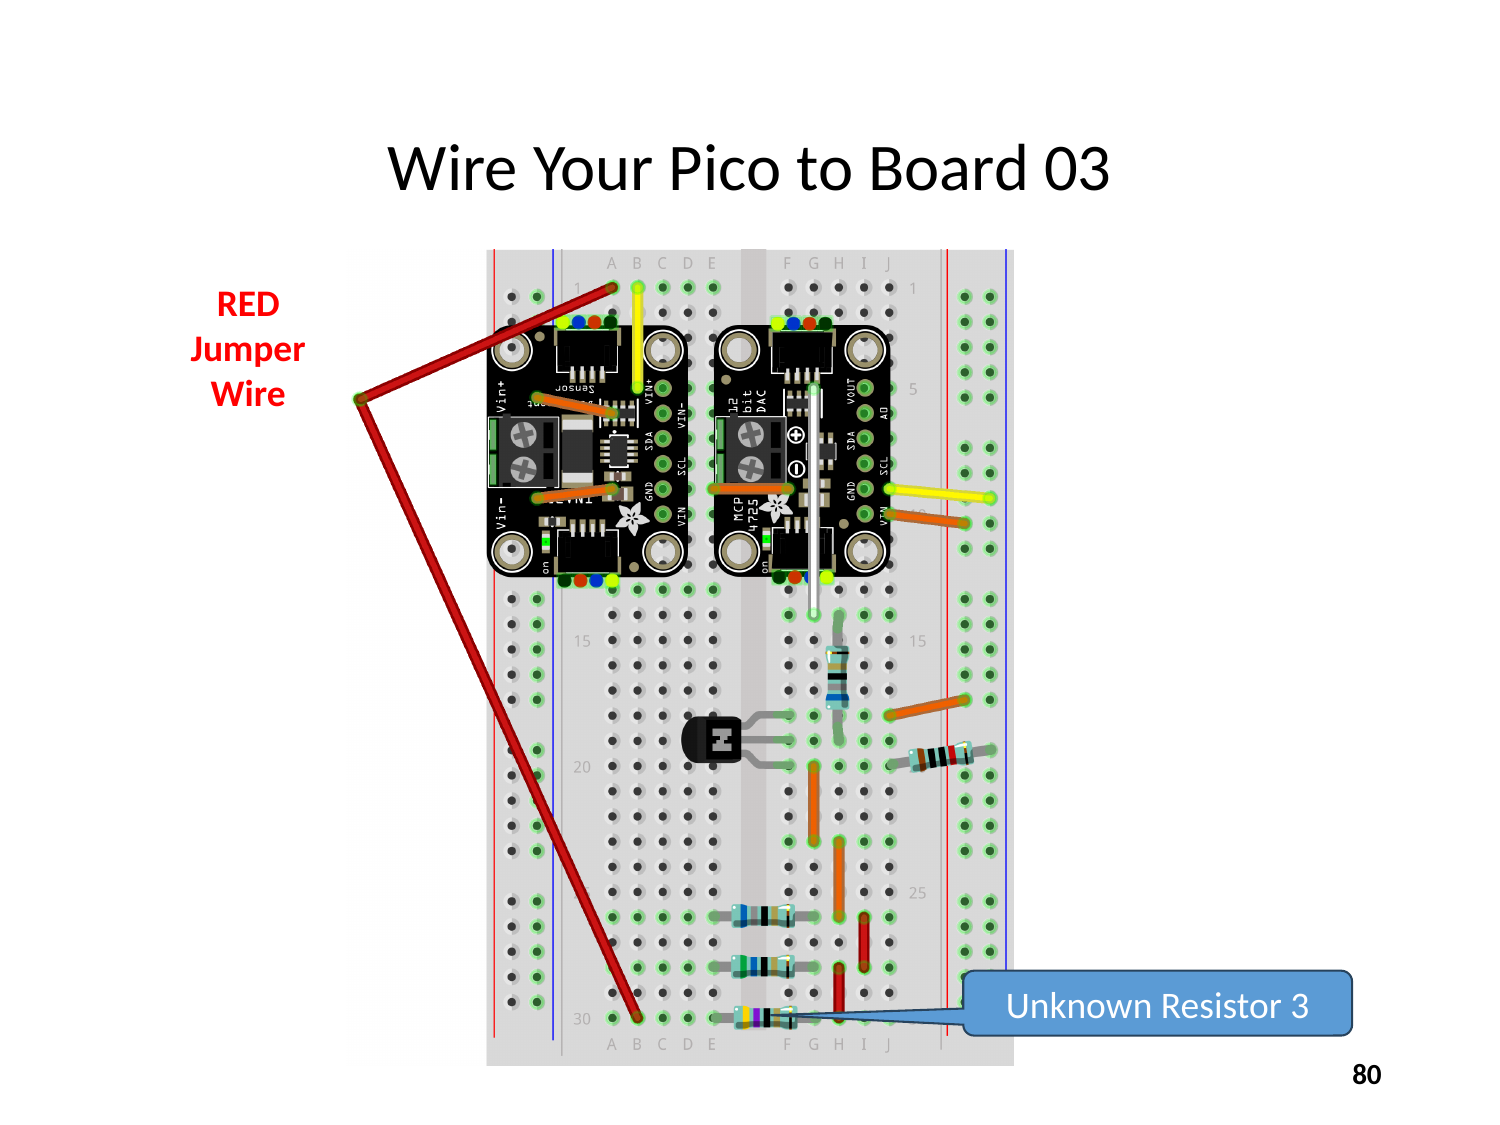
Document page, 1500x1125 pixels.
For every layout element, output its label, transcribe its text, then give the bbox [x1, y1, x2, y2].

text_box RED Jumper Wire [168, 271, 329, 422]
picture [346, 249, 1014, 1066]
slide_number 80 [1059, 1042, 1397, 1103]
title Wire Your Pico to Board 03 [103, 59, 1397, 278]
text_box Unknown Resistor 3 [1014, 969, 1354, 1037]
